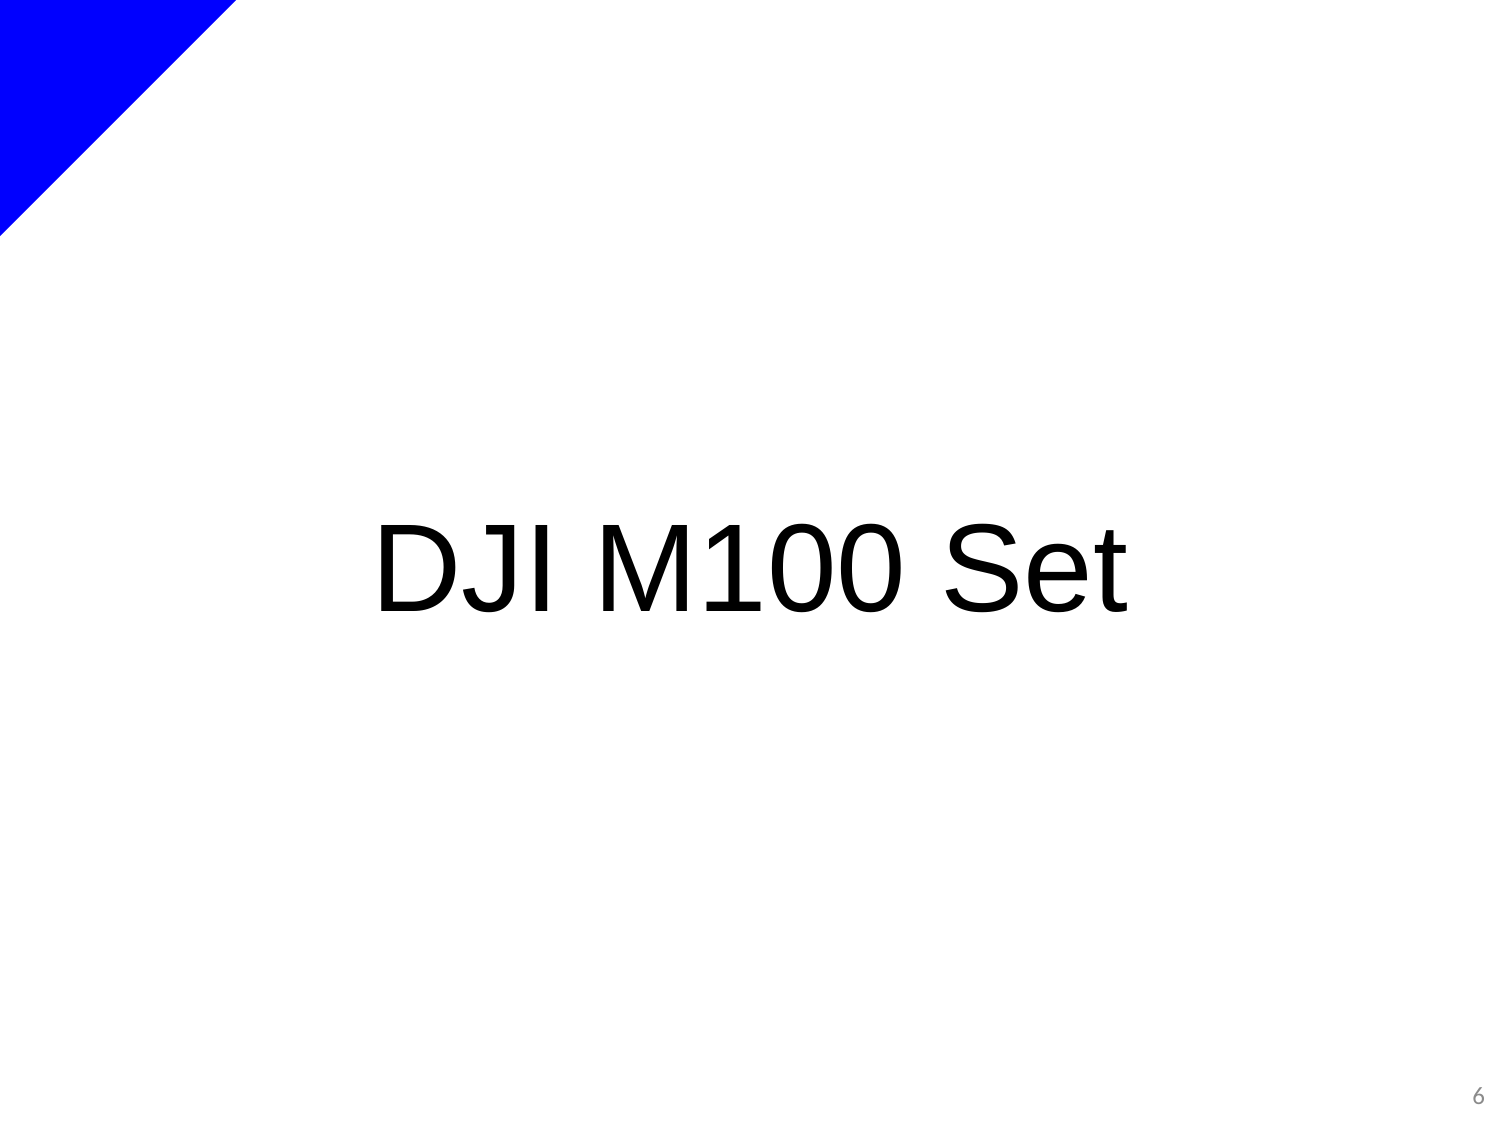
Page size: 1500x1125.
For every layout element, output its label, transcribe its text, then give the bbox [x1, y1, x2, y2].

text_box [0, 0, 238, 238]
text_box DJI M100 Set [356, 479, 1144, 644]
slide_number 6 [1162, 1065, 1500, 1125]
